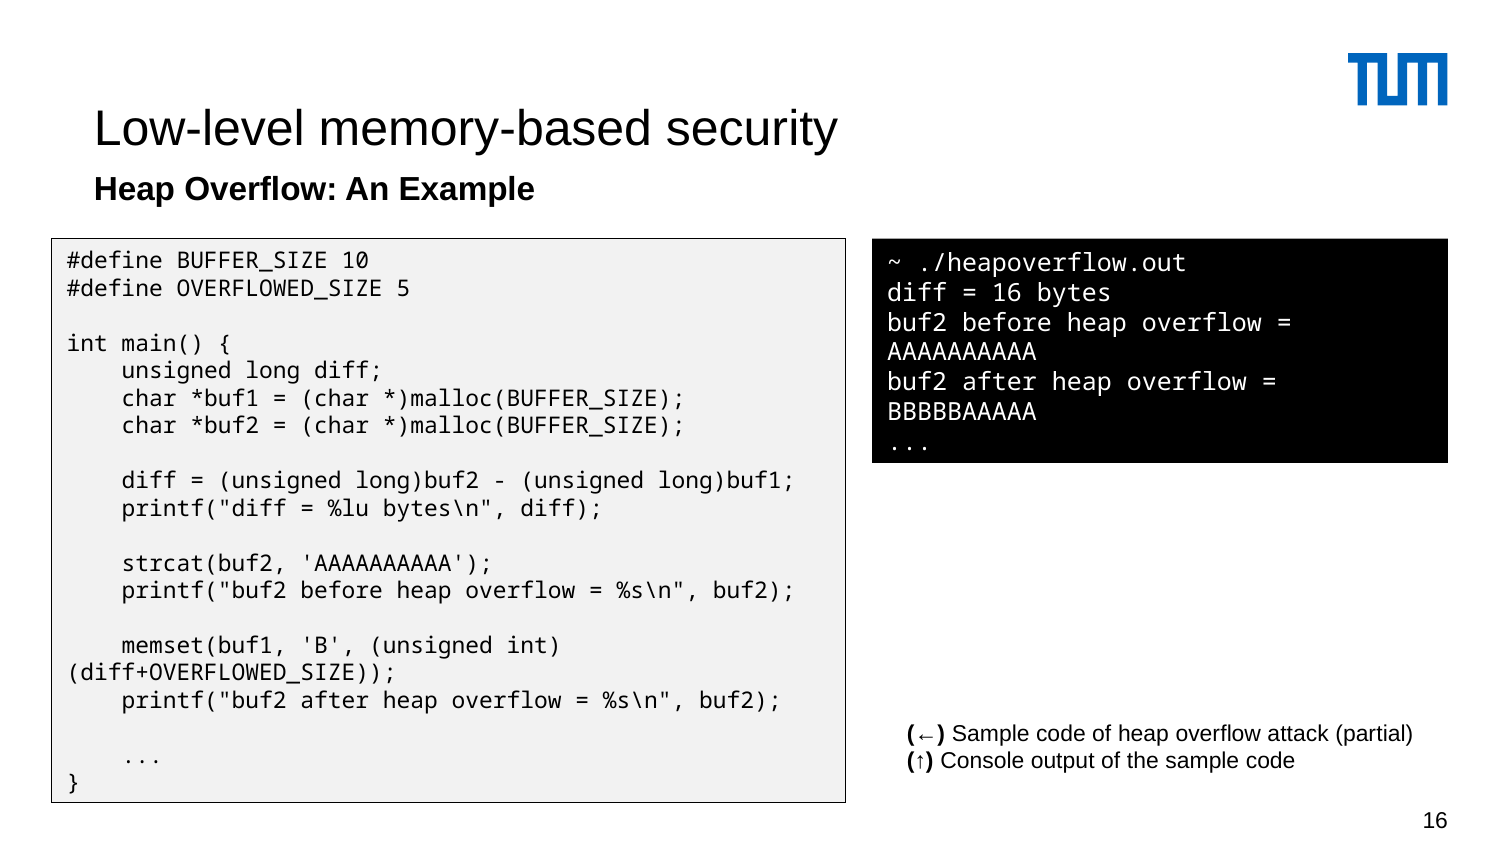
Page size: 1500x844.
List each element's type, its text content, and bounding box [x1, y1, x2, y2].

title Low-level memory-based security [93, 88, 1448, 152]
slide_number 16 [1111, 796, 1448, 842]
list Heap Overflow: An Example [93, 161, 1376, 224]
text_box #define BUFFER_SIZE 10 #define OVERFLOWED_SIZE 5 int main() { unsigned long diff; char *buf1 = (char *)malloc(BUFFER_SIZE); char *buf2 = (char *)malloc(BUFFER_SIZE); diff = (unsigned long)buf2 - (unsigned long)buf1; printf("diff = %lu bytes\n", diff); strcat(buf2, 'AAAAAAAAAA'); printf("buf2 before heap overflow = %s\n", buf2); memset(buf1, 'B', (unsigned int)(diff+OVERFLOWED_SIZE)); printf("buf2 after heap overflow = %s\n", buf2); ... } [51, 238, 846, 803]
text_box (←) Sample code of heap overflow attack (partial) (↑) Console output of the sample code [892, 710, 1448, 781]
text_box ~ ./heapoverflow.out diff = 16 bytes buf2 before heap overflow = AAAAAAAAAA buf2 after heap overflow = BBBBBAAAAA ... [872, 238, 1448, 463]
